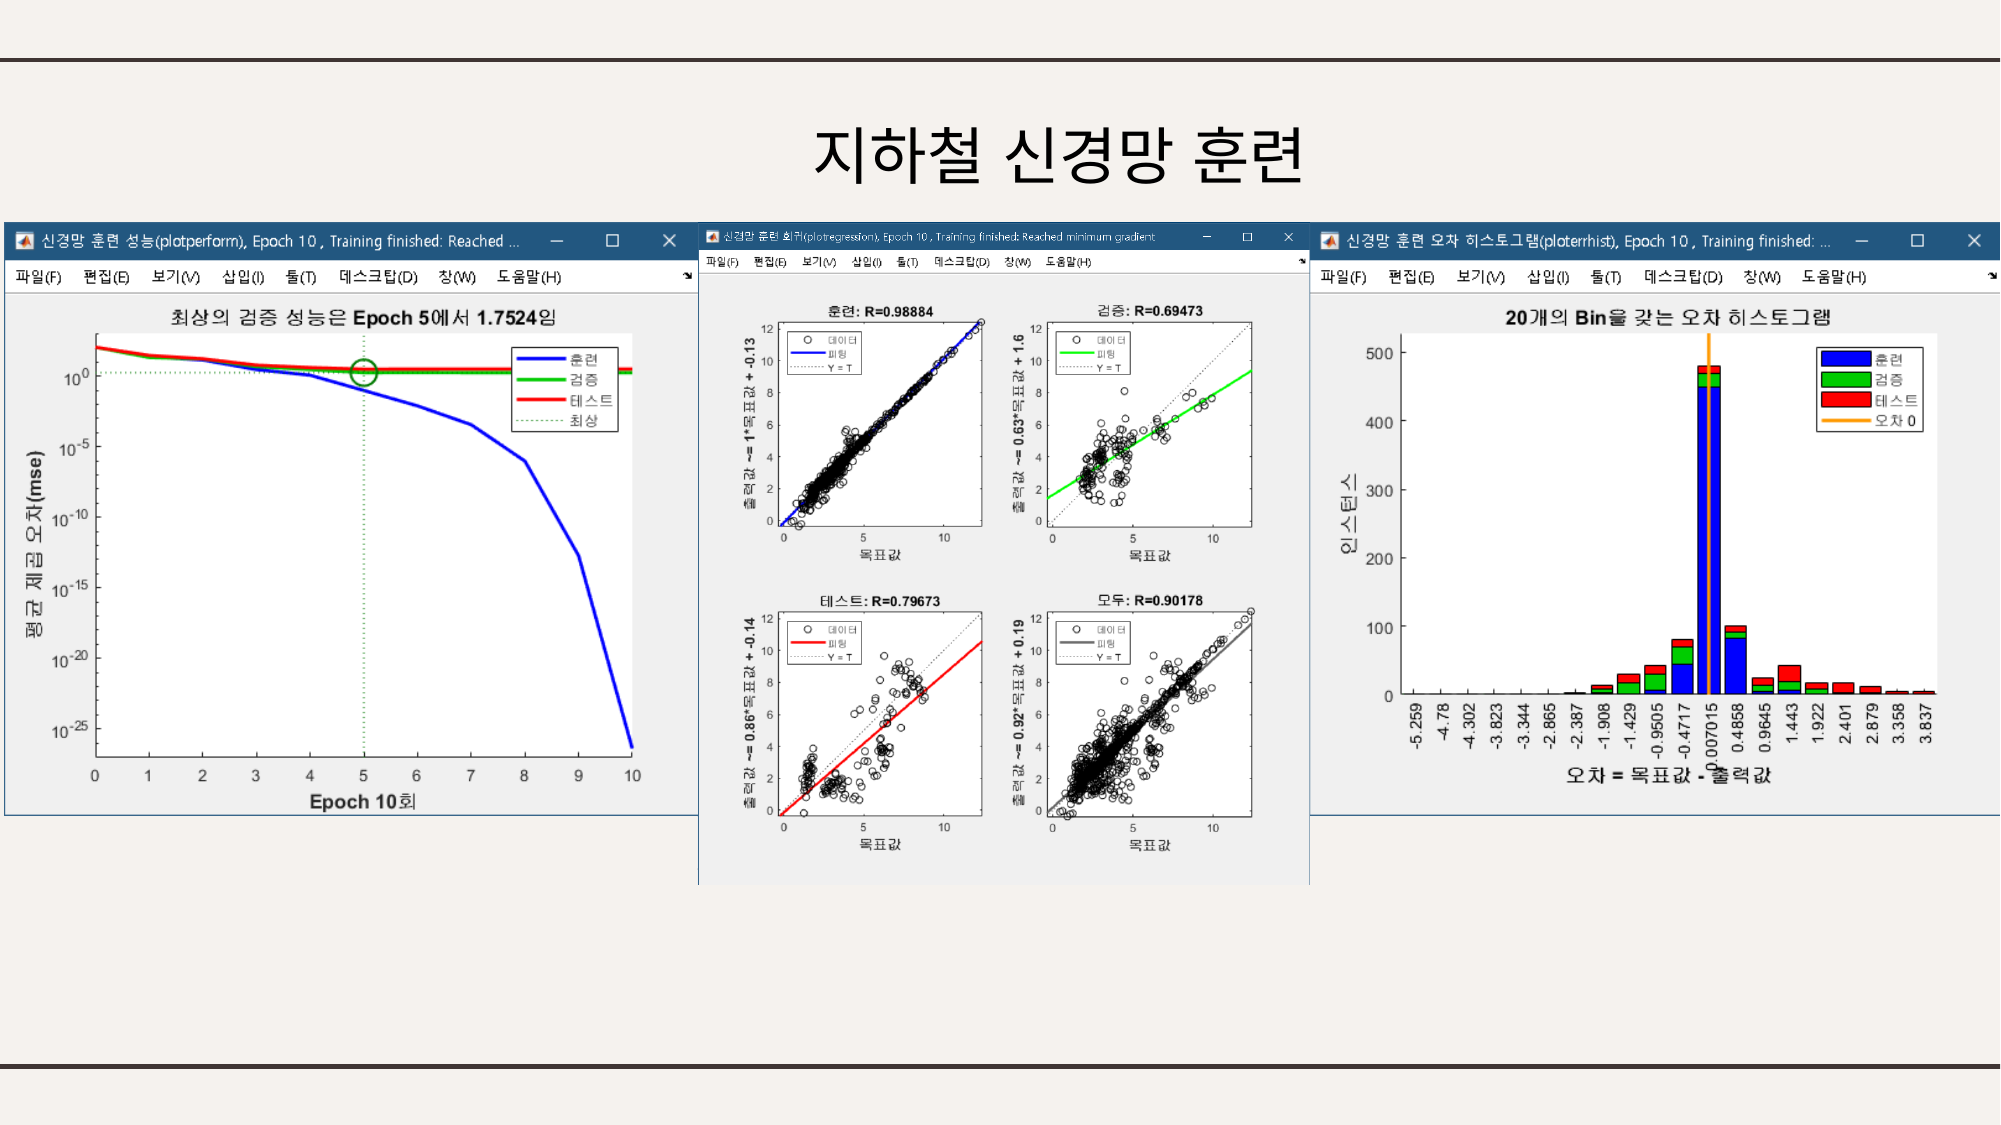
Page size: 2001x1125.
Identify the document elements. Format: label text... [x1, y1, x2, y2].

title 지하철 신경망 훈련 [156, 97, 1965, 220]
picture [4, 222, 2000, 885]
